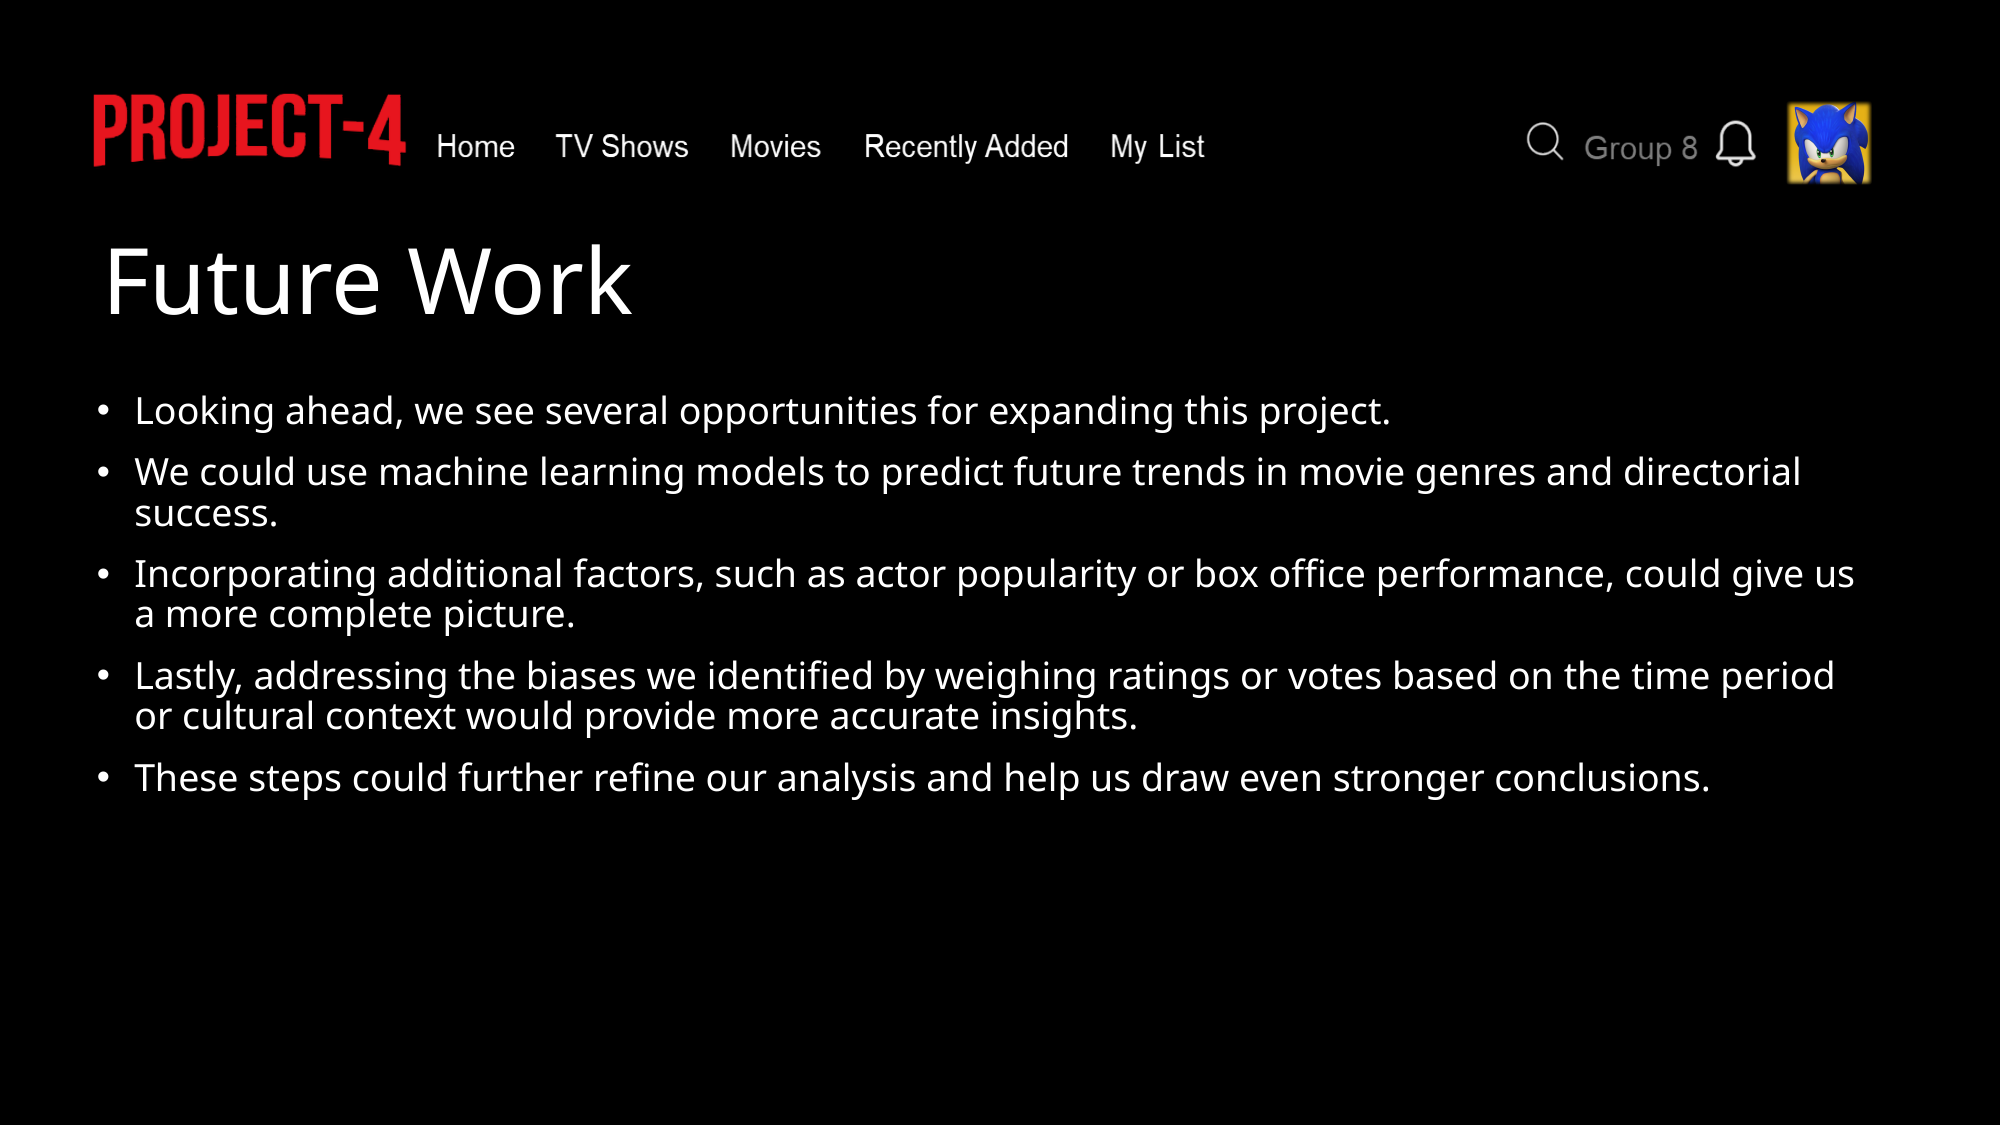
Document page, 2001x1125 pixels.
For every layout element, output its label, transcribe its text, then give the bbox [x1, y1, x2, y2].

list Looking ahead, we see several opportunities for expanding this project. We could use machine learning models to predict future trends in movie genres and directorial success. Incorporating additional factors, such as actor popularity or box office performance, could give us a more complete picture. Lastly, addressing the biases we identified by weighing ratings or votes based on the time period or cultural context would provide more accurate insights. These steps could further refine our analysis and help us draw even stronger conclusions. [81, 384, 1875, 847]
picture [81, 81, 2000, 189]
title Future Work [87, 263, 1813, 384]
